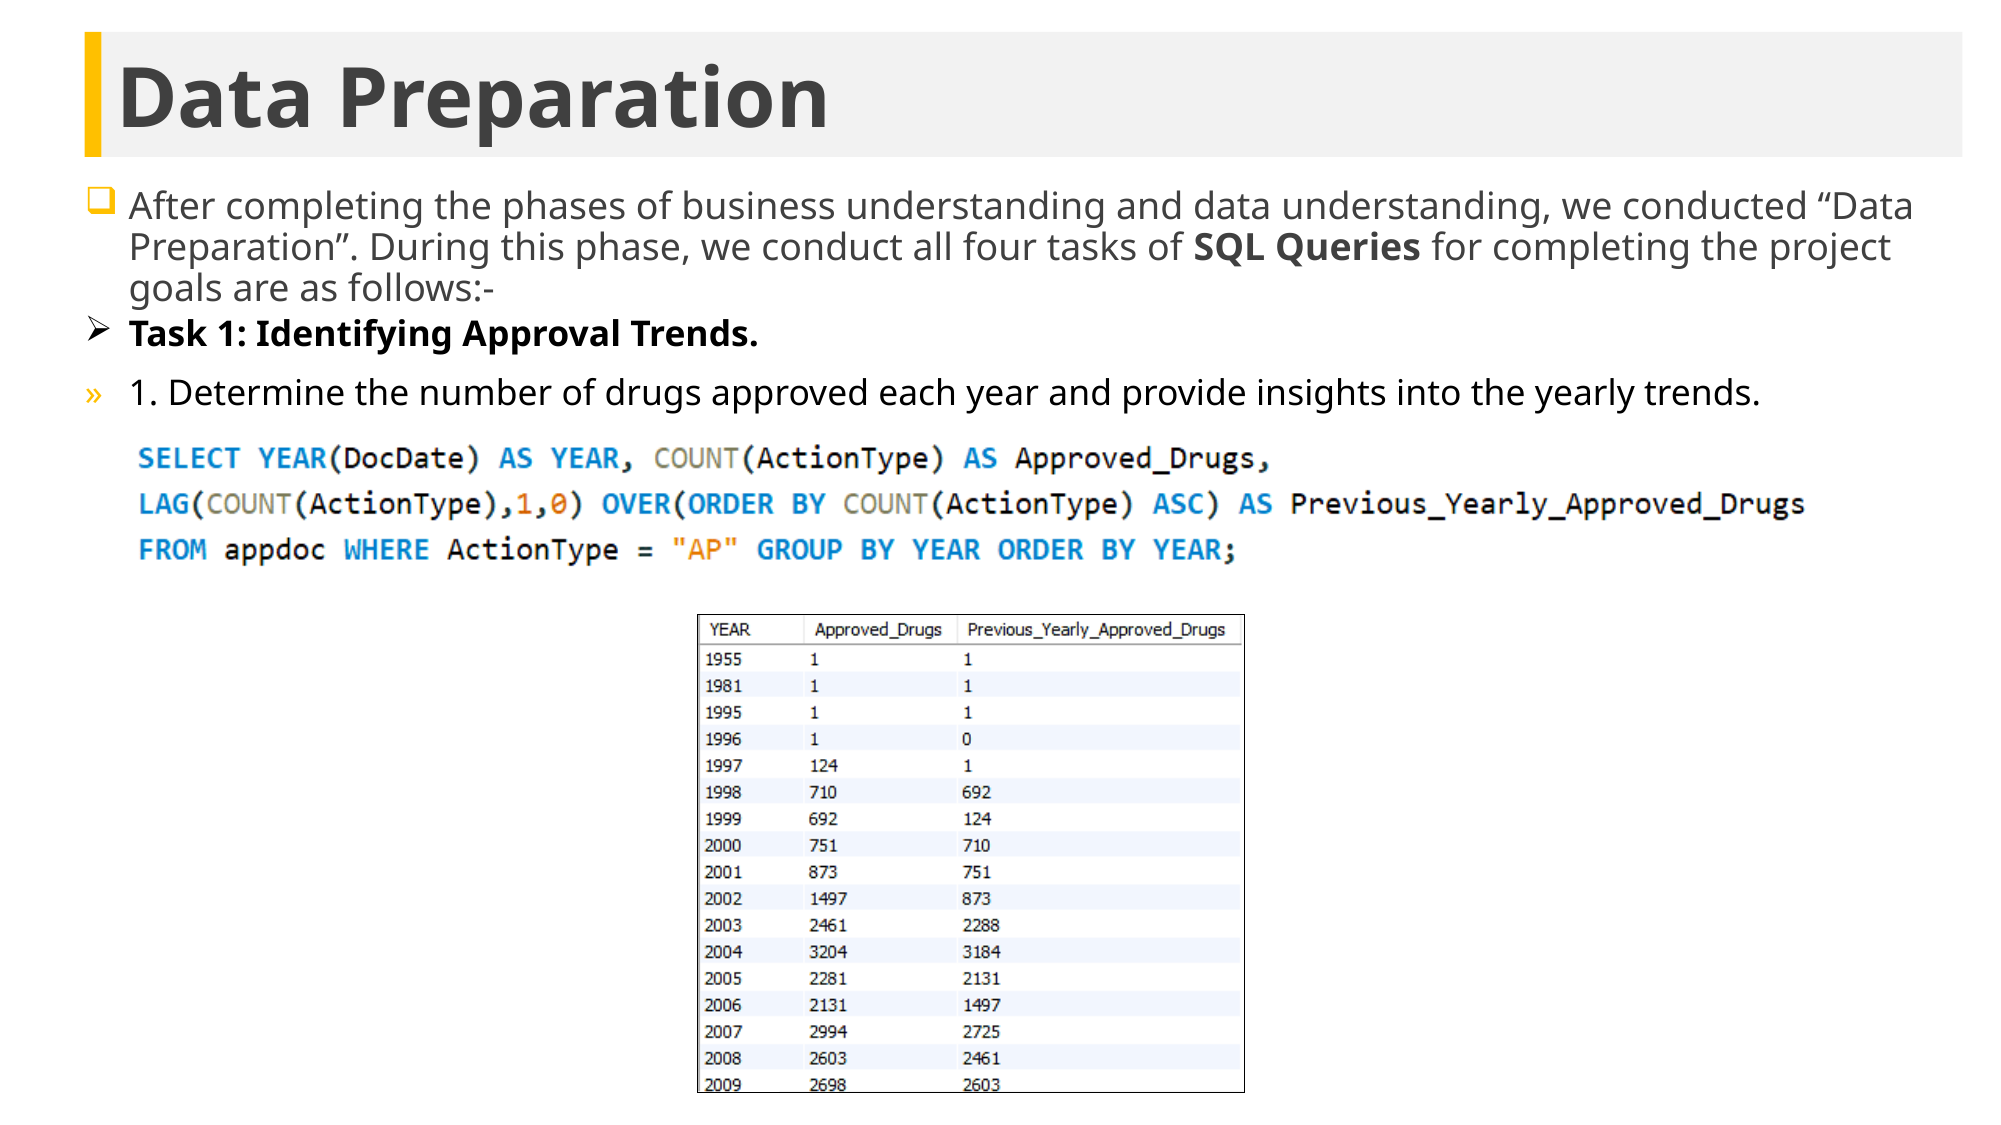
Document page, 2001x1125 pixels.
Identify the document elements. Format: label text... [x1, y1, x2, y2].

picture [697, 614, 1245, 1094]
text_box [84, 31, 102, 158]
text_box Task 1: Identifying Approval Trends. 1. Determine the number of drugs approved each year and provide insights into the yearly trends. [84, 315, 1963, 415]
text_box After completing the phases of business understanding and data understanding, we conducted “Data Preparation”. During this phase, we conduct all four tasks of SQL Queries for completing the project goals are as follows:- [84, 187, 1963, 287]
text_box Data Preparation [102, 31, 1963, 158]
picture [130, 440, 1813, 574]
